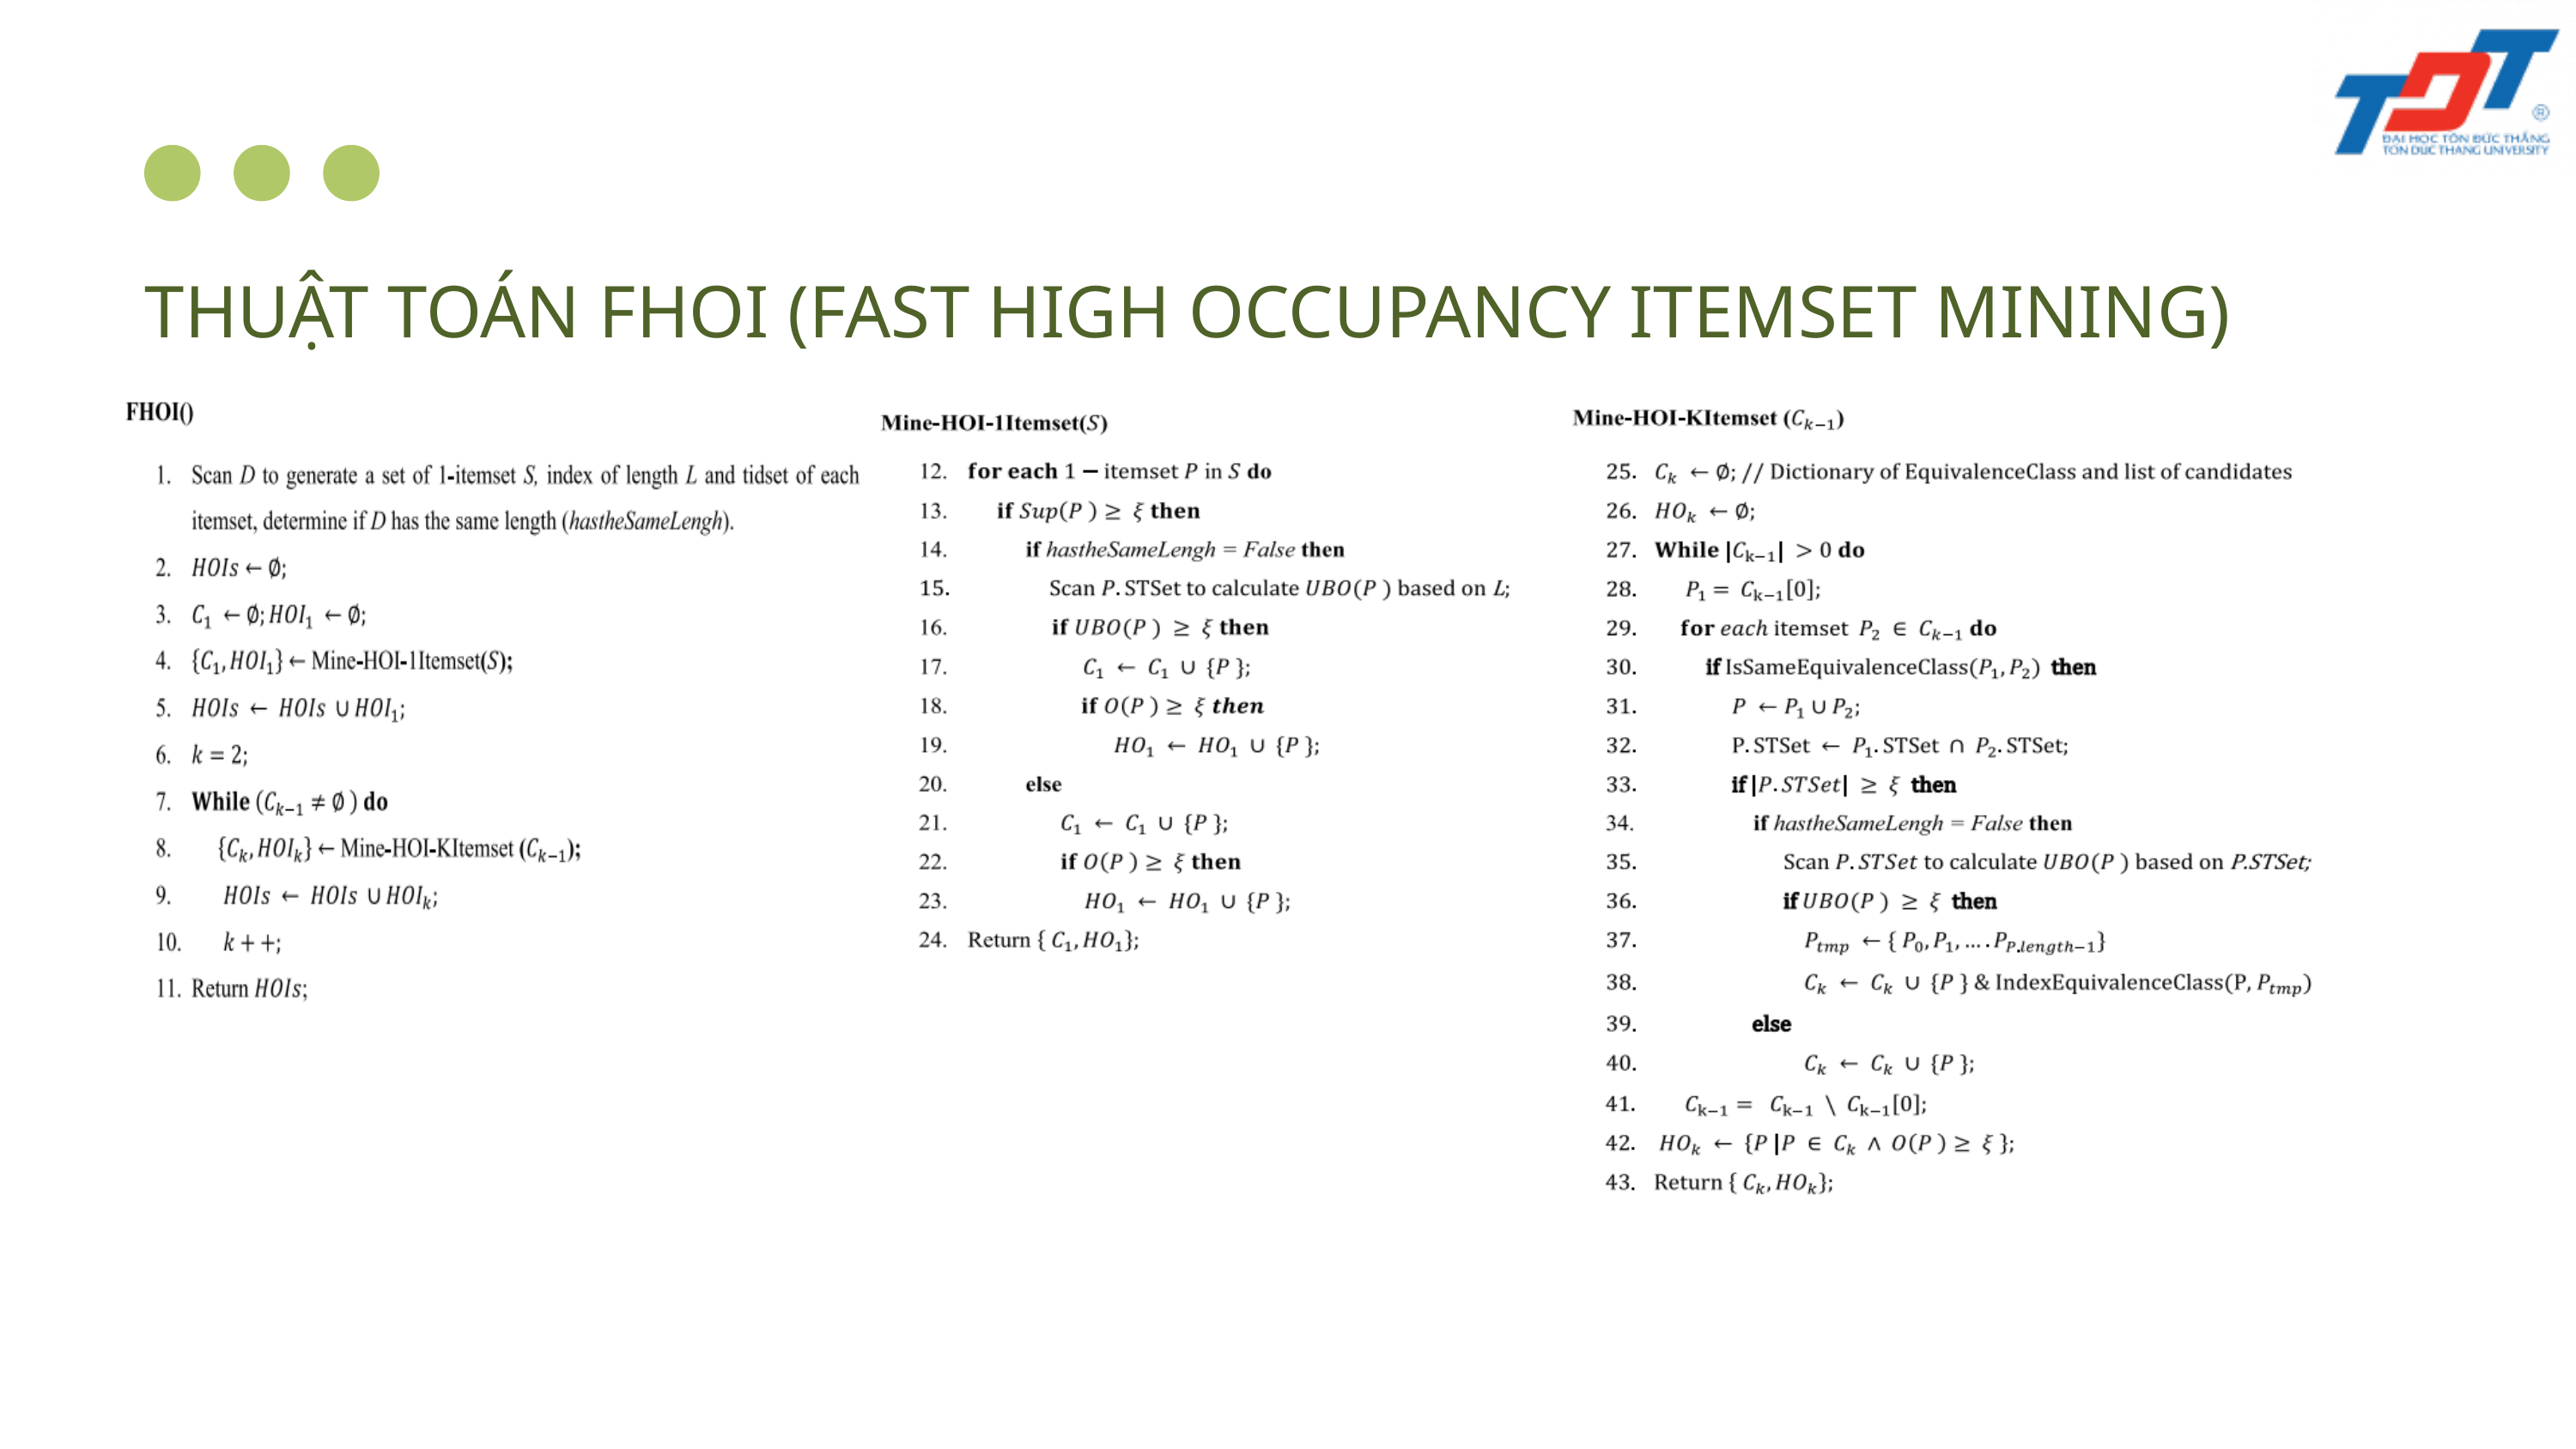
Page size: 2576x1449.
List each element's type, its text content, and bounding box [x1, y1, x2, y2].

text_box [143, 144, 201, 202]
text_box THUẬT TOÁN FHOI (FAST HIGH OCCUPANCY ITEMSET MINING) [144, 259, 2496, 352]
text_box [323, 144, 380, 202]
picture [106, 380, 2454, 1208]
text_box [233, 144, 290, 202]
text_box [2312, 0, 2576, 174]
